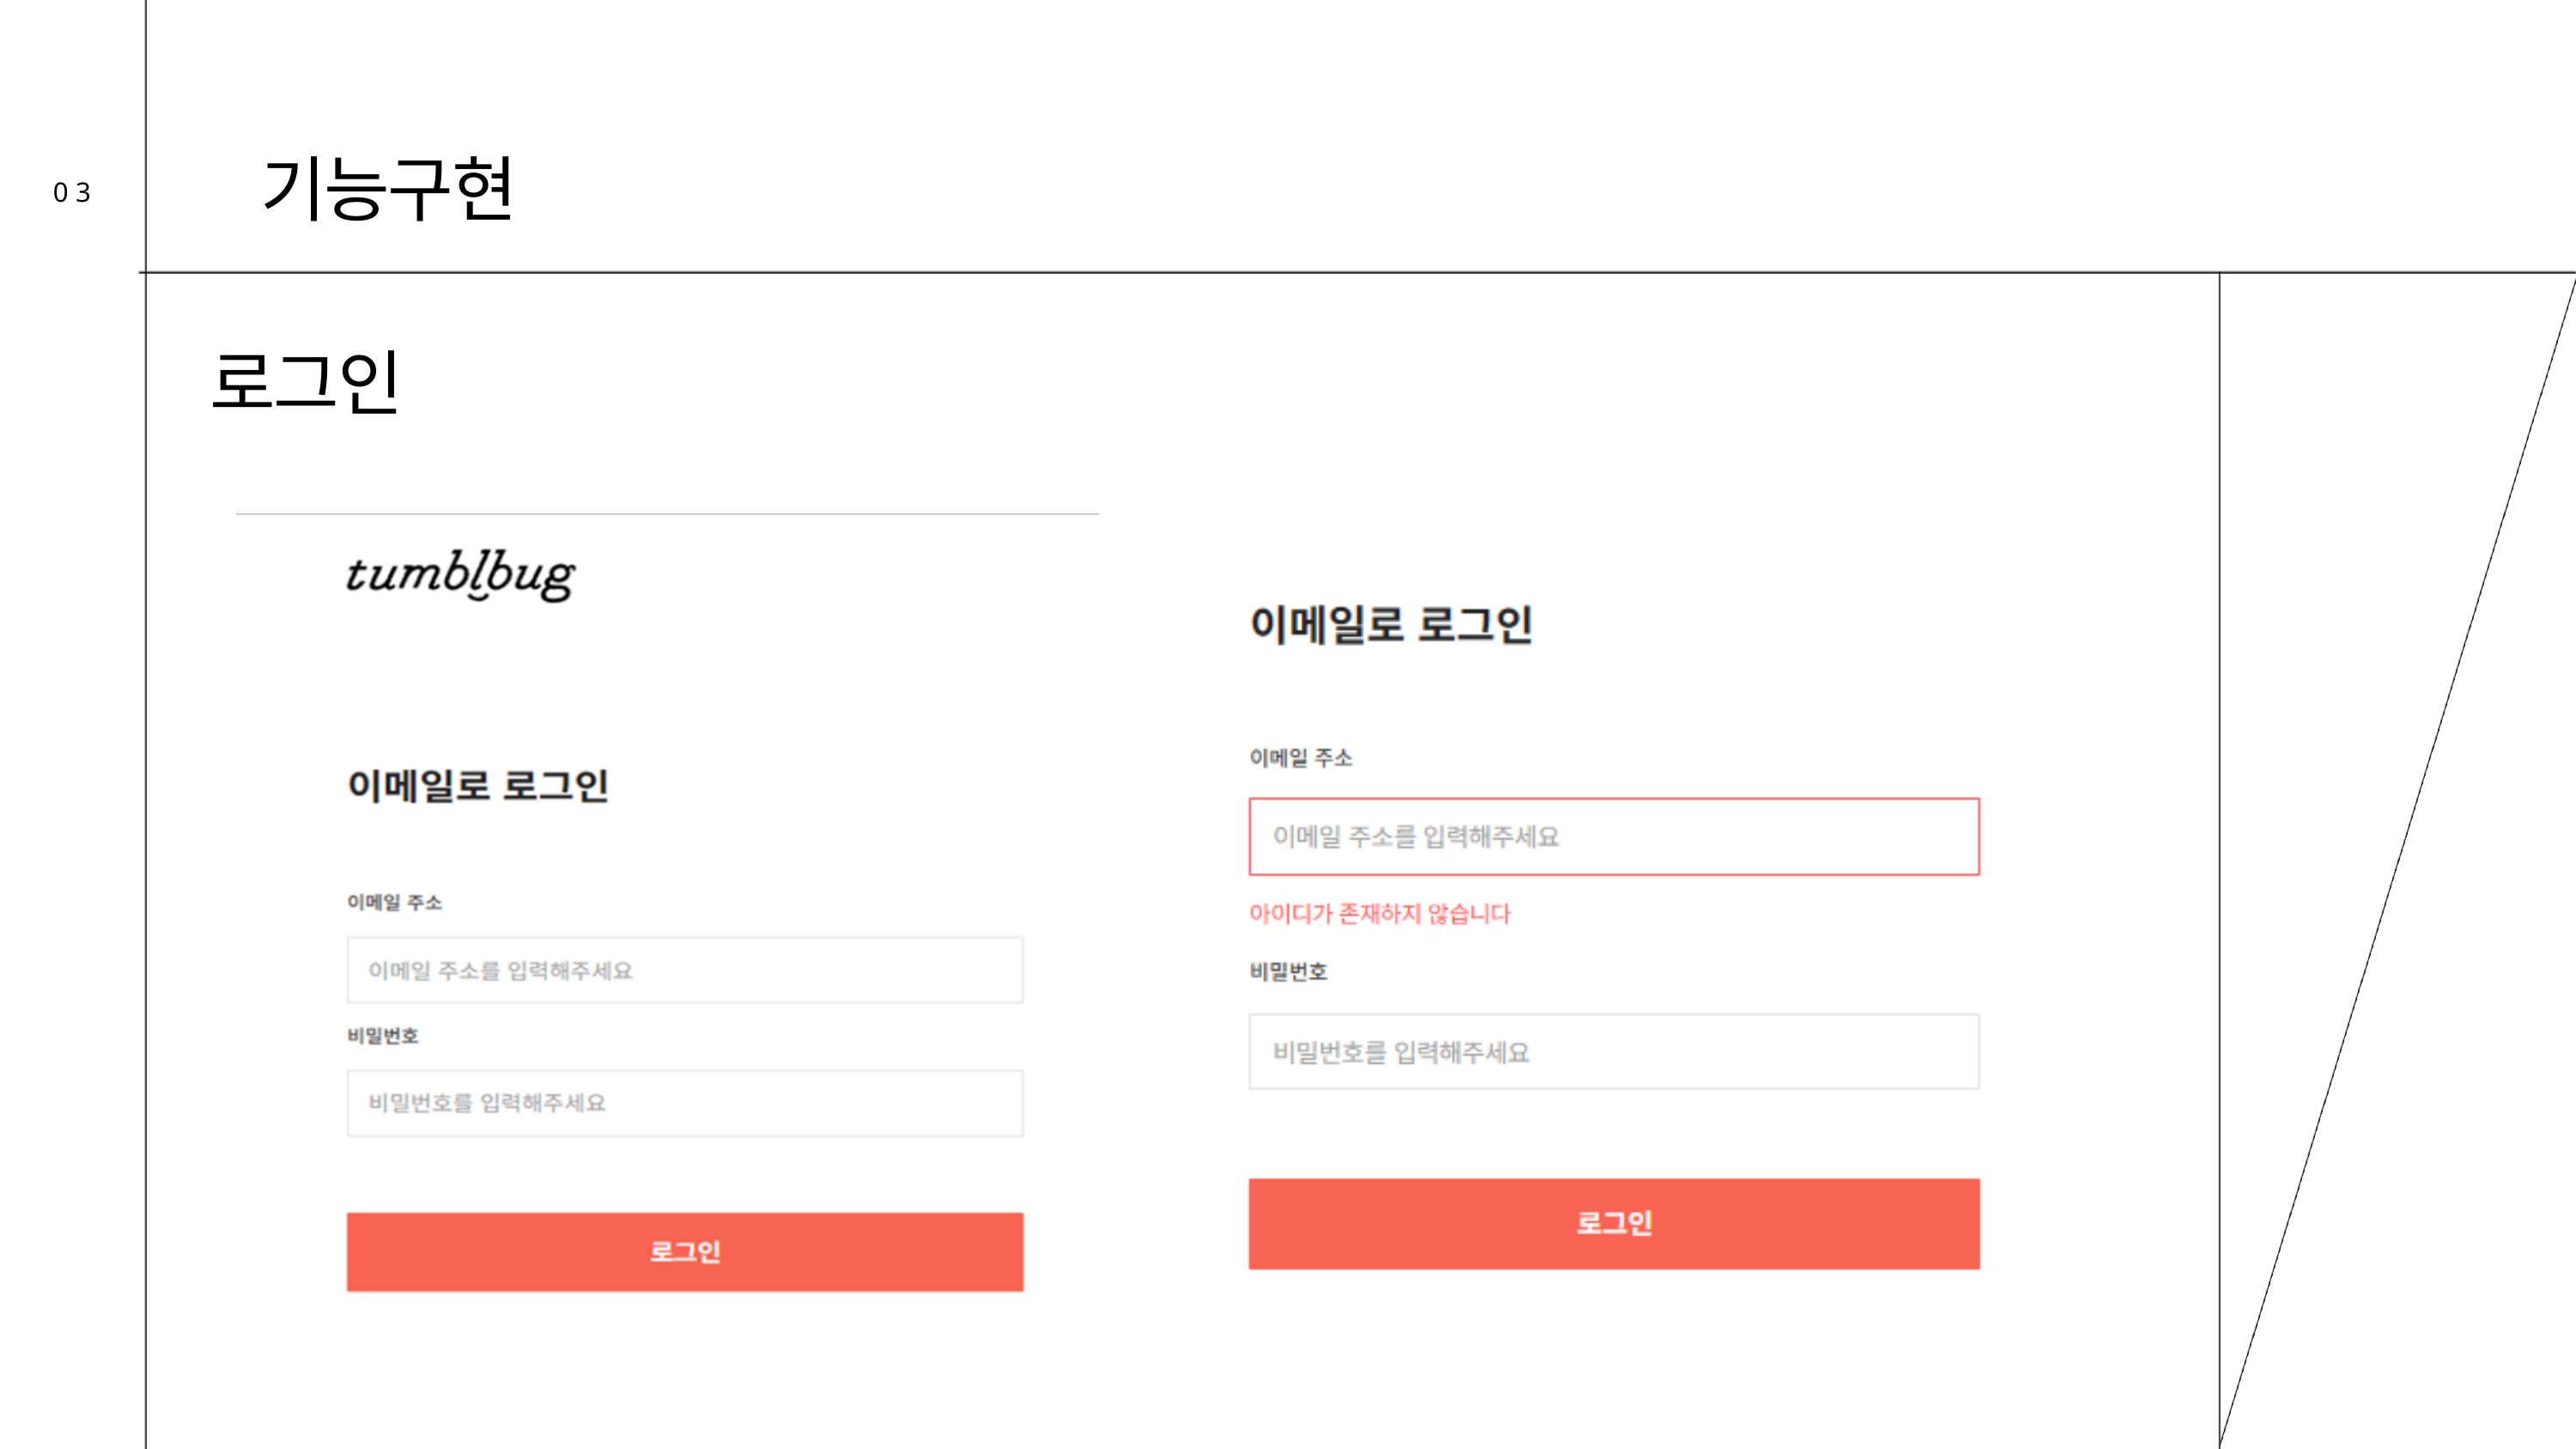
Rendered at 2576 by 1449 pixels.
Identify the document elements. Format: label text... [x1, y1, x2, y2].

text_box 로그인 [197, 331, 668, 431]
picture [2502, 511, 2506, 520]
picture [2251, 1329, 2256, 1341]
picture [2354, 994, 2358, 1003]
picture [2323, 1098, 2326, 1107]
picture [2421, 772, 2426, 787]
picture [2221, 1433, 2224, 1442]
picture [2482, 570, 2488, 588]
picture [2358, 977, 2363, 993]
text_box 기능구현 [247, 137, 719, 237]
picture [2366, 943, 2373, 966]
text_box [2116, 859, 2576, 863]
picture [1127, 476, 2112, 1413]
picture [2234, 1384, 2239, 1397]
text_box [137, 270, 2576, 274]
picture [2242, 1359, 2246, 1373]
picture [2564, 294, 2572, 318]
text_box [0, 723, 232, 726]
picture [2270, 1261, 2276, 1279]
picture [2302, 1166, 2306, 1175]
picture [2548, 356, 2553, 372]
picture [2431, 742, 2435, 754]
text_box 03 [0, 169, 181, 215]
picture [2512, 475, 2517, 490]
picture [2400, 846, 2403, 855]
picture [2384, 882, 2392, 908]
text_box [236, 513, 1099, 1375]
picture [2414, 797, 2418, 810]
picture [2332, 1062, 2337, 1077]
picture [2534, 390, 2543, 416]
picture [2450, 674, 2456, 692]
